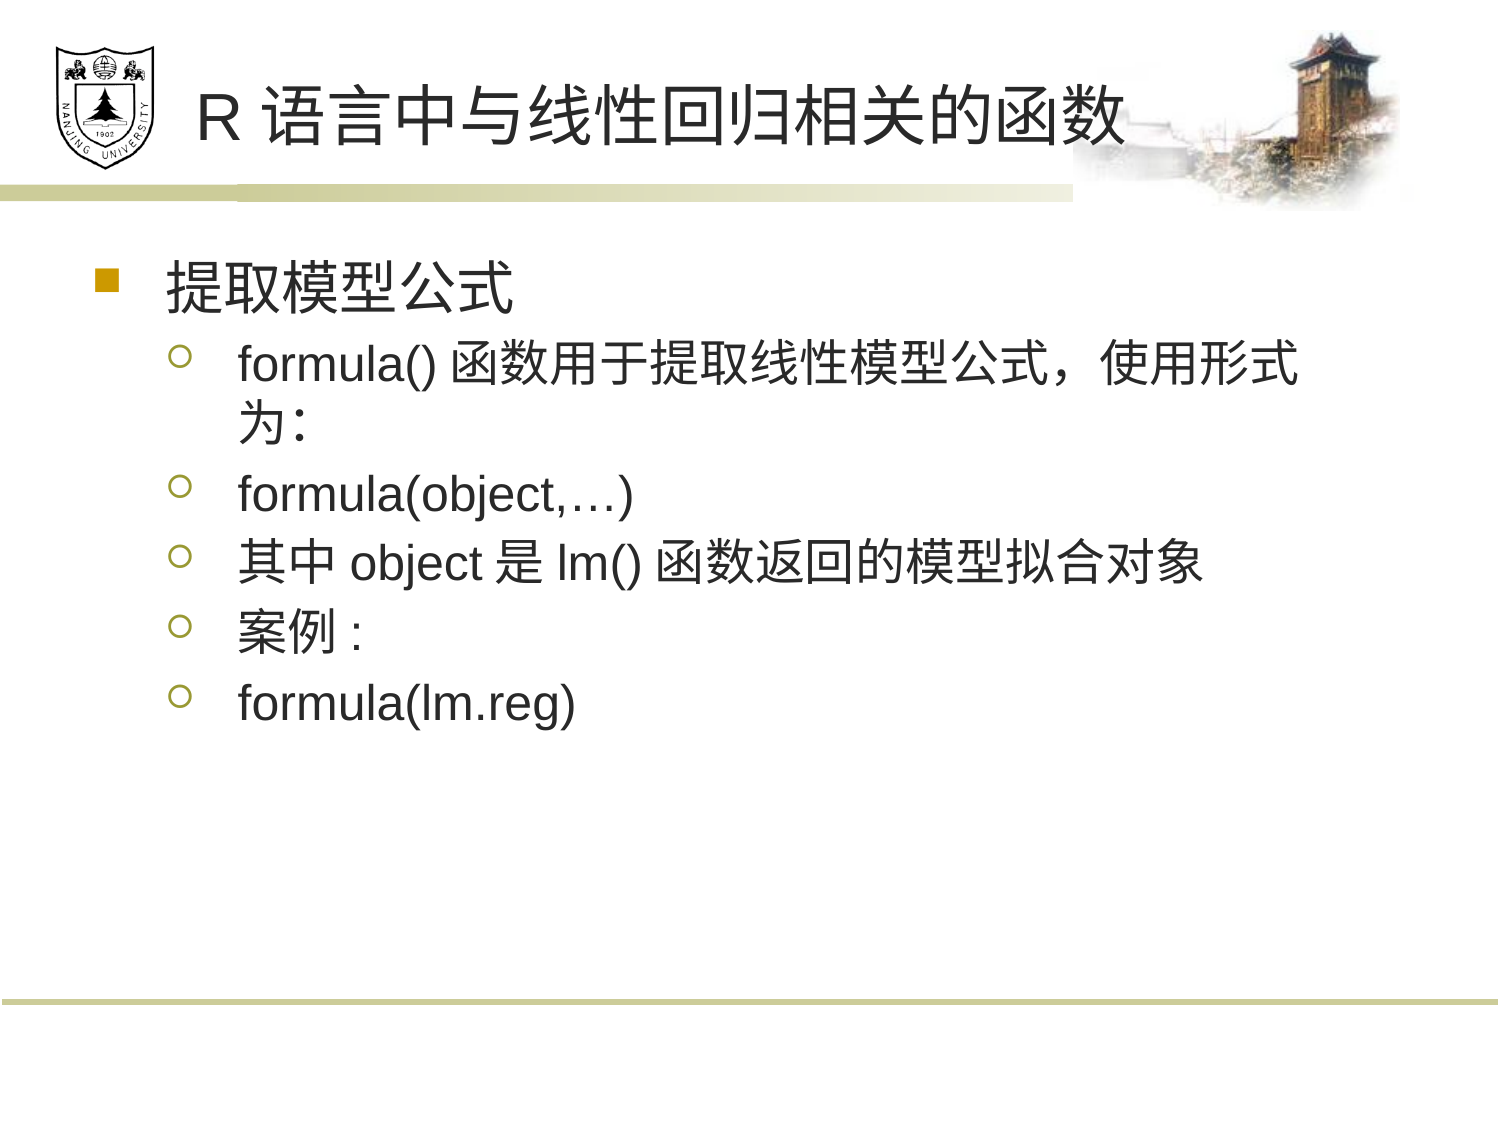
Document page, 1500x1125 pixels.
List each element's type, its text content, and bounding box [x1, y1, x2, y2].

list 提取模型公式 formula()函数用于提取线性模型公式，使用形式为： formula(object,…) 其中object是lm()函数返回的模型拟合对象 案例: formula(lm.reg) [76, 243, 1413, 965]
title R语言中与线性回归相关的函数 [171, 66, 1152, 161]
picture [50, 42, 160, 173]
picture [2, 999, 1498, 1005]
picture [1073, 30, 1400, 211]
